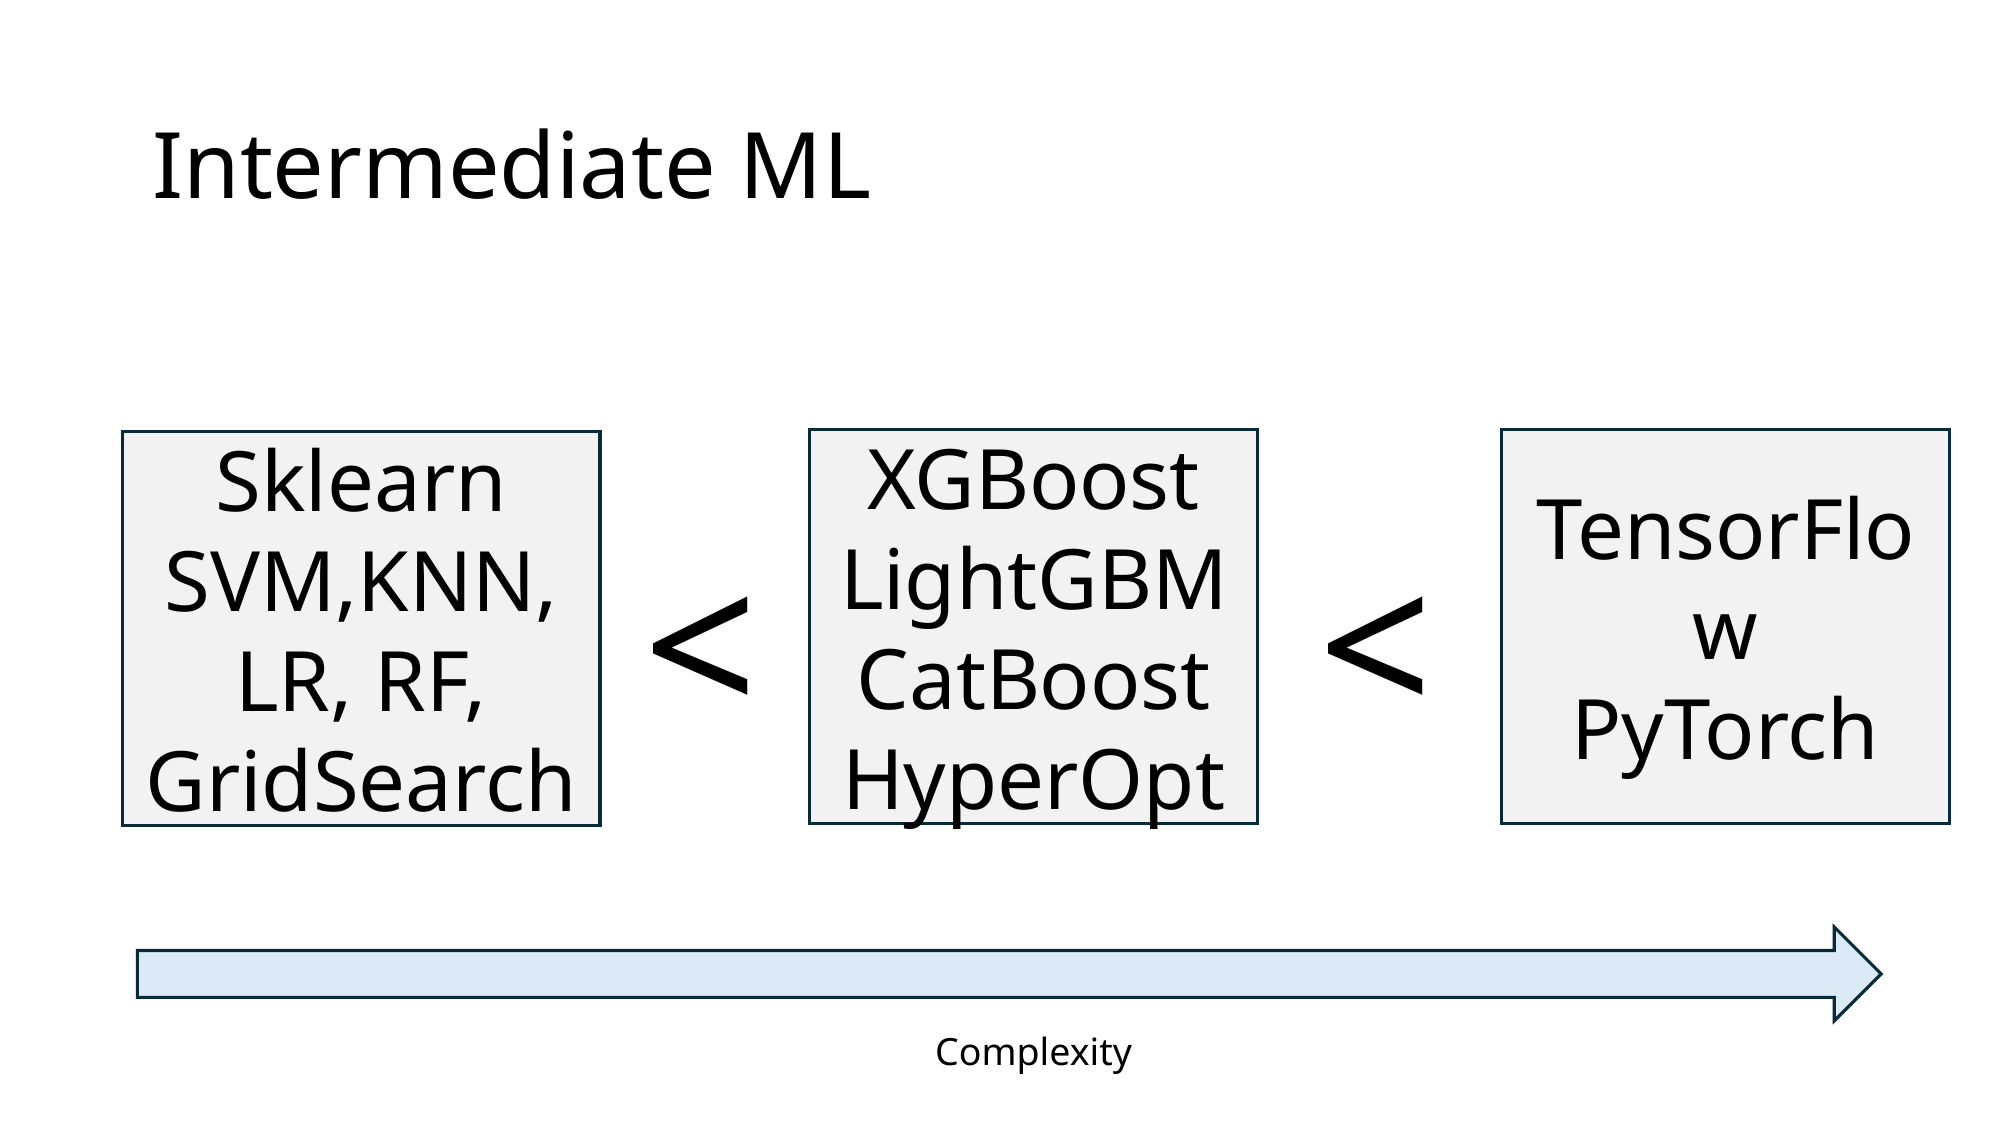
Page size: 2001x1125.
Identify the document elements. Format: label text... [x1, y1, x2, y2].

text_box < [628, 510, 773, 766]
title Intermediate ML [137, 59, 1863, 278]
text_box TensorFlow PyTorch [1500, 428, 1951, 825]
text_box [135, 923, 1884, 1025]
text_box Sklearn SVM,KNN, LR, RF, GridSearch [121, 430, 602, 827]
text_box Complexity [920, 1020, 1147, 1081]
text_box < [1303, 510, 1448, 766]
text_box XGBoost LightGBM CatBoost HyperOpt [808, 428, 1259, 825]
